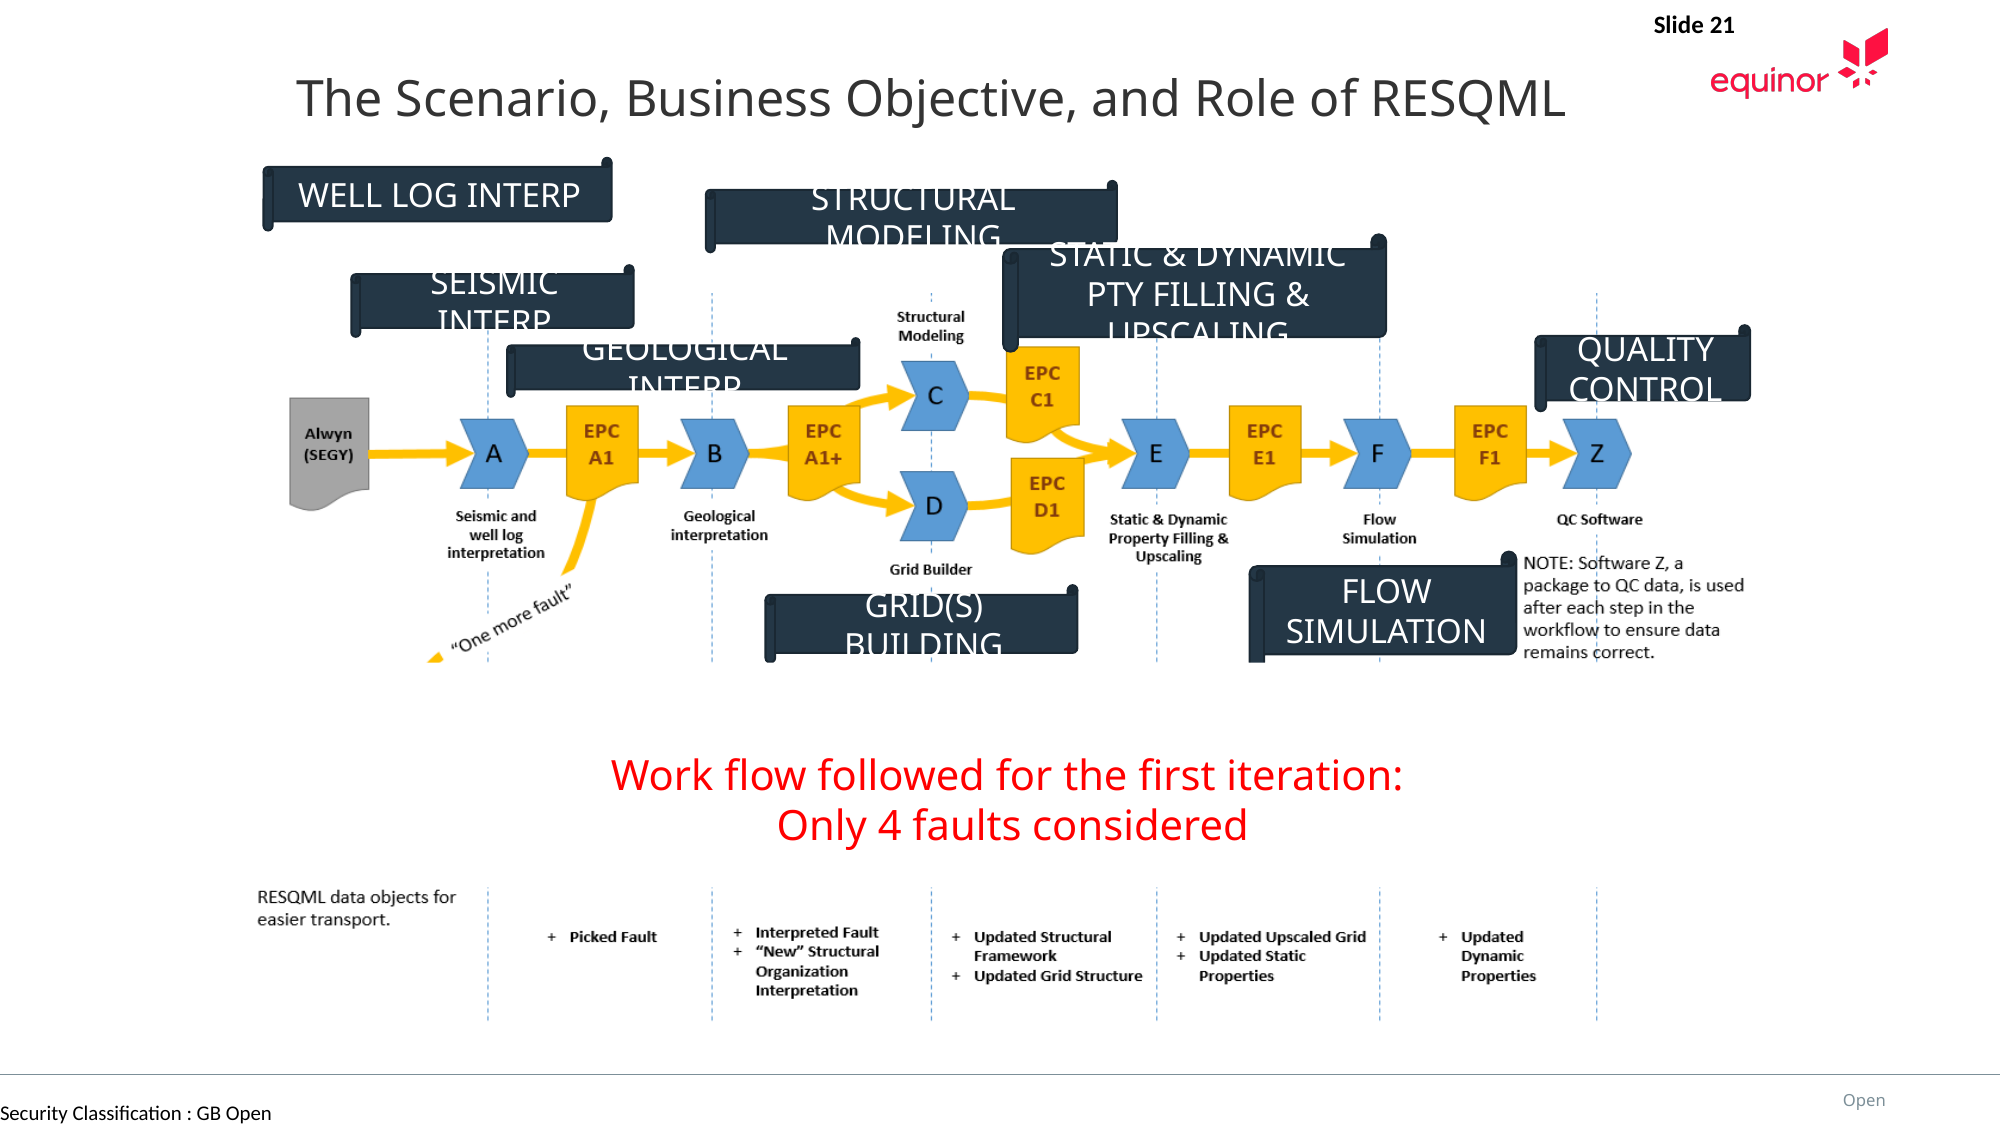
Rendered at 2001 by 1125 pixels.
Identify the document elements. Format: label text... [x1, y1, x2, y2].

text_box STRUCTURAL MODELING [704, 179, 1118, 254]
picture [249, 293, 1750, 1049]
text_box SEISMIC INTERP [350, 264, 635, 293]
text_box The Scenario, Business Objective, and Role of RESQML [281, 58, 1657, 125]
text_box Slide 21 [1562, 1, 1750, 76]
text_box WELL LOG INTERP [262, 156, 613, 232]
picture [1711, 28, 1888, 99]
text_box STATIC & DYNAMIC PTY FILLING & UPSCALING [1002, 233, 1388, 293]
